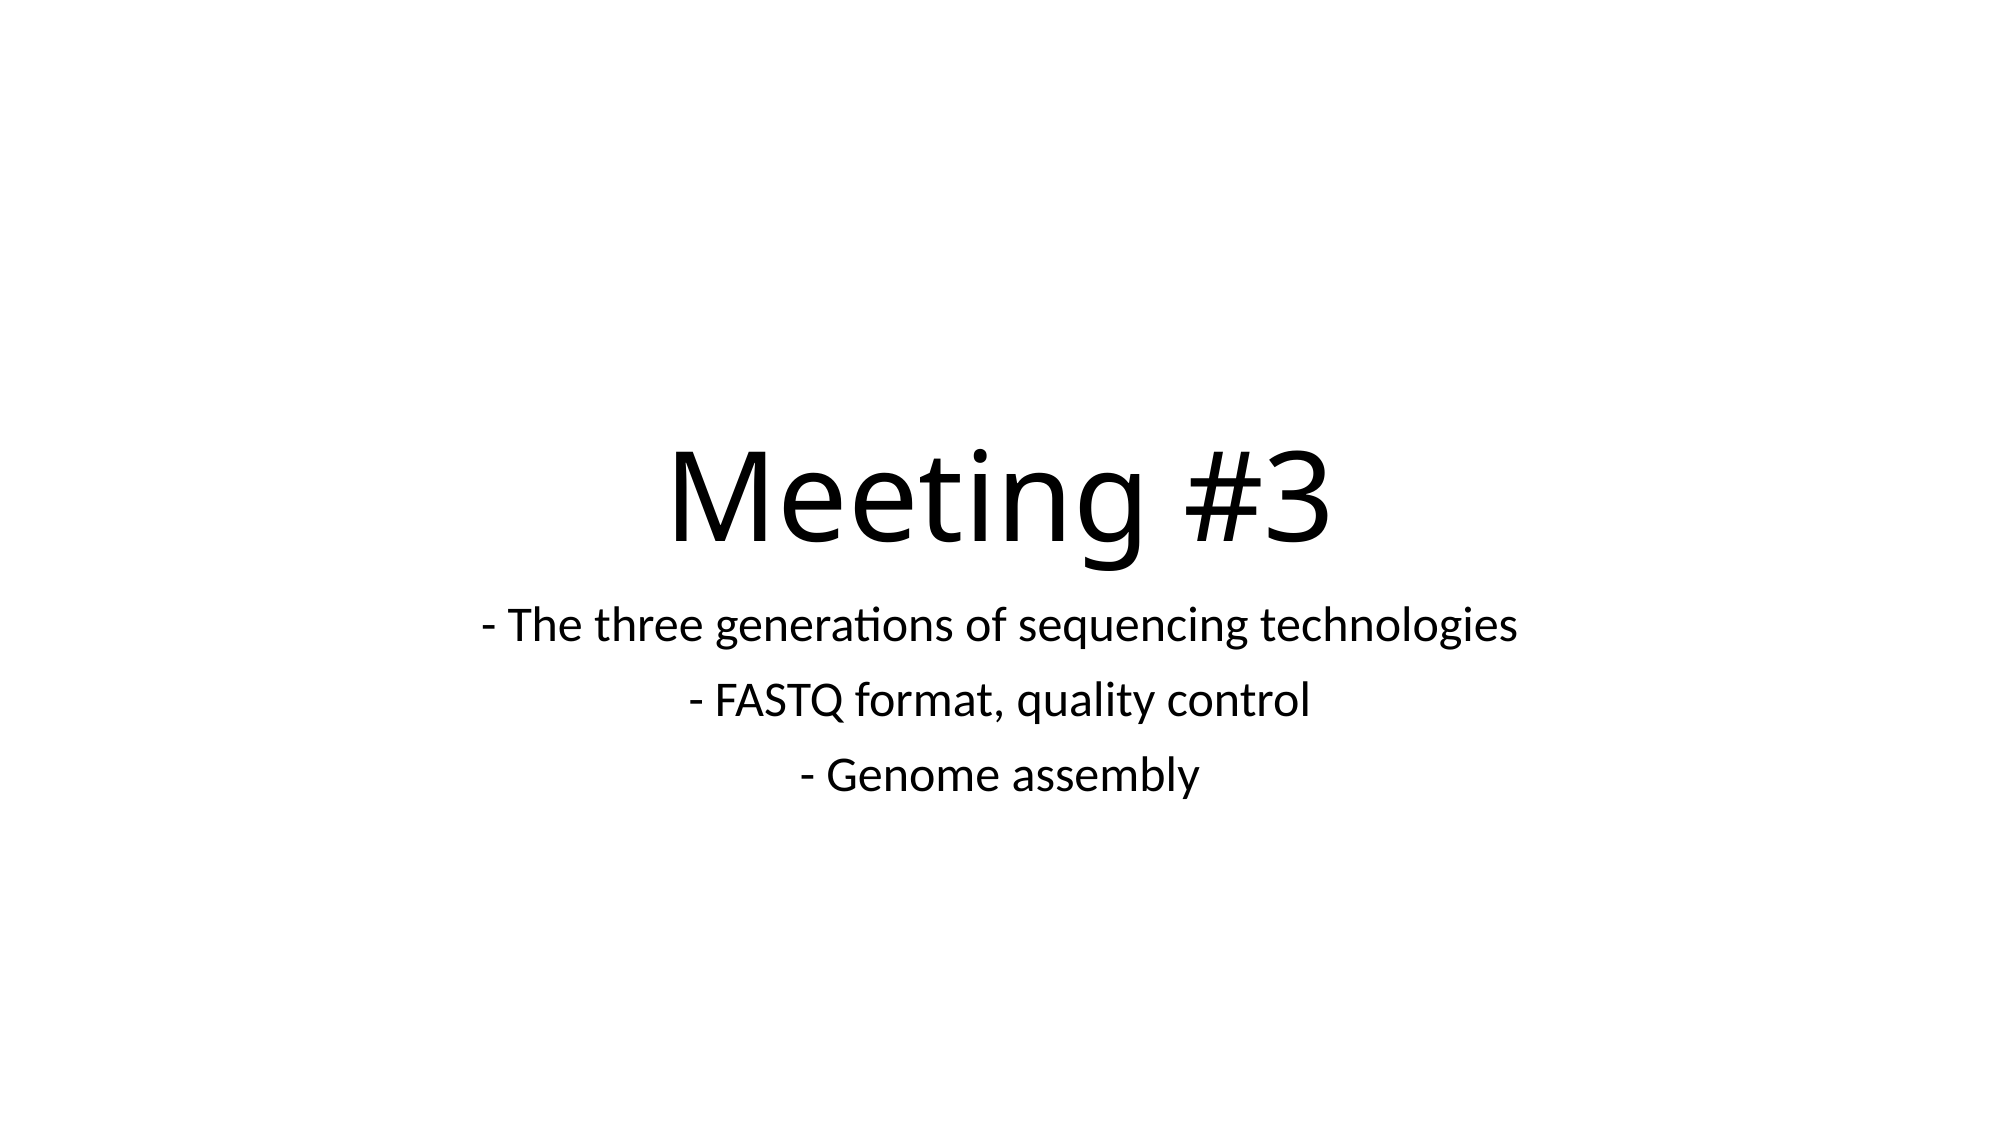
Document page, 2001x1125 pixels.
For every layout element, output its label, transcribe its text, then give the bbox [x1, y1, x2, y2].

title Meeting #3 [249, 184, 1750, 576]
subtitle - The three generations of sequencing technologies - FASTQ format, quality control - Genome assembly [249, 590, 1750, 863]
